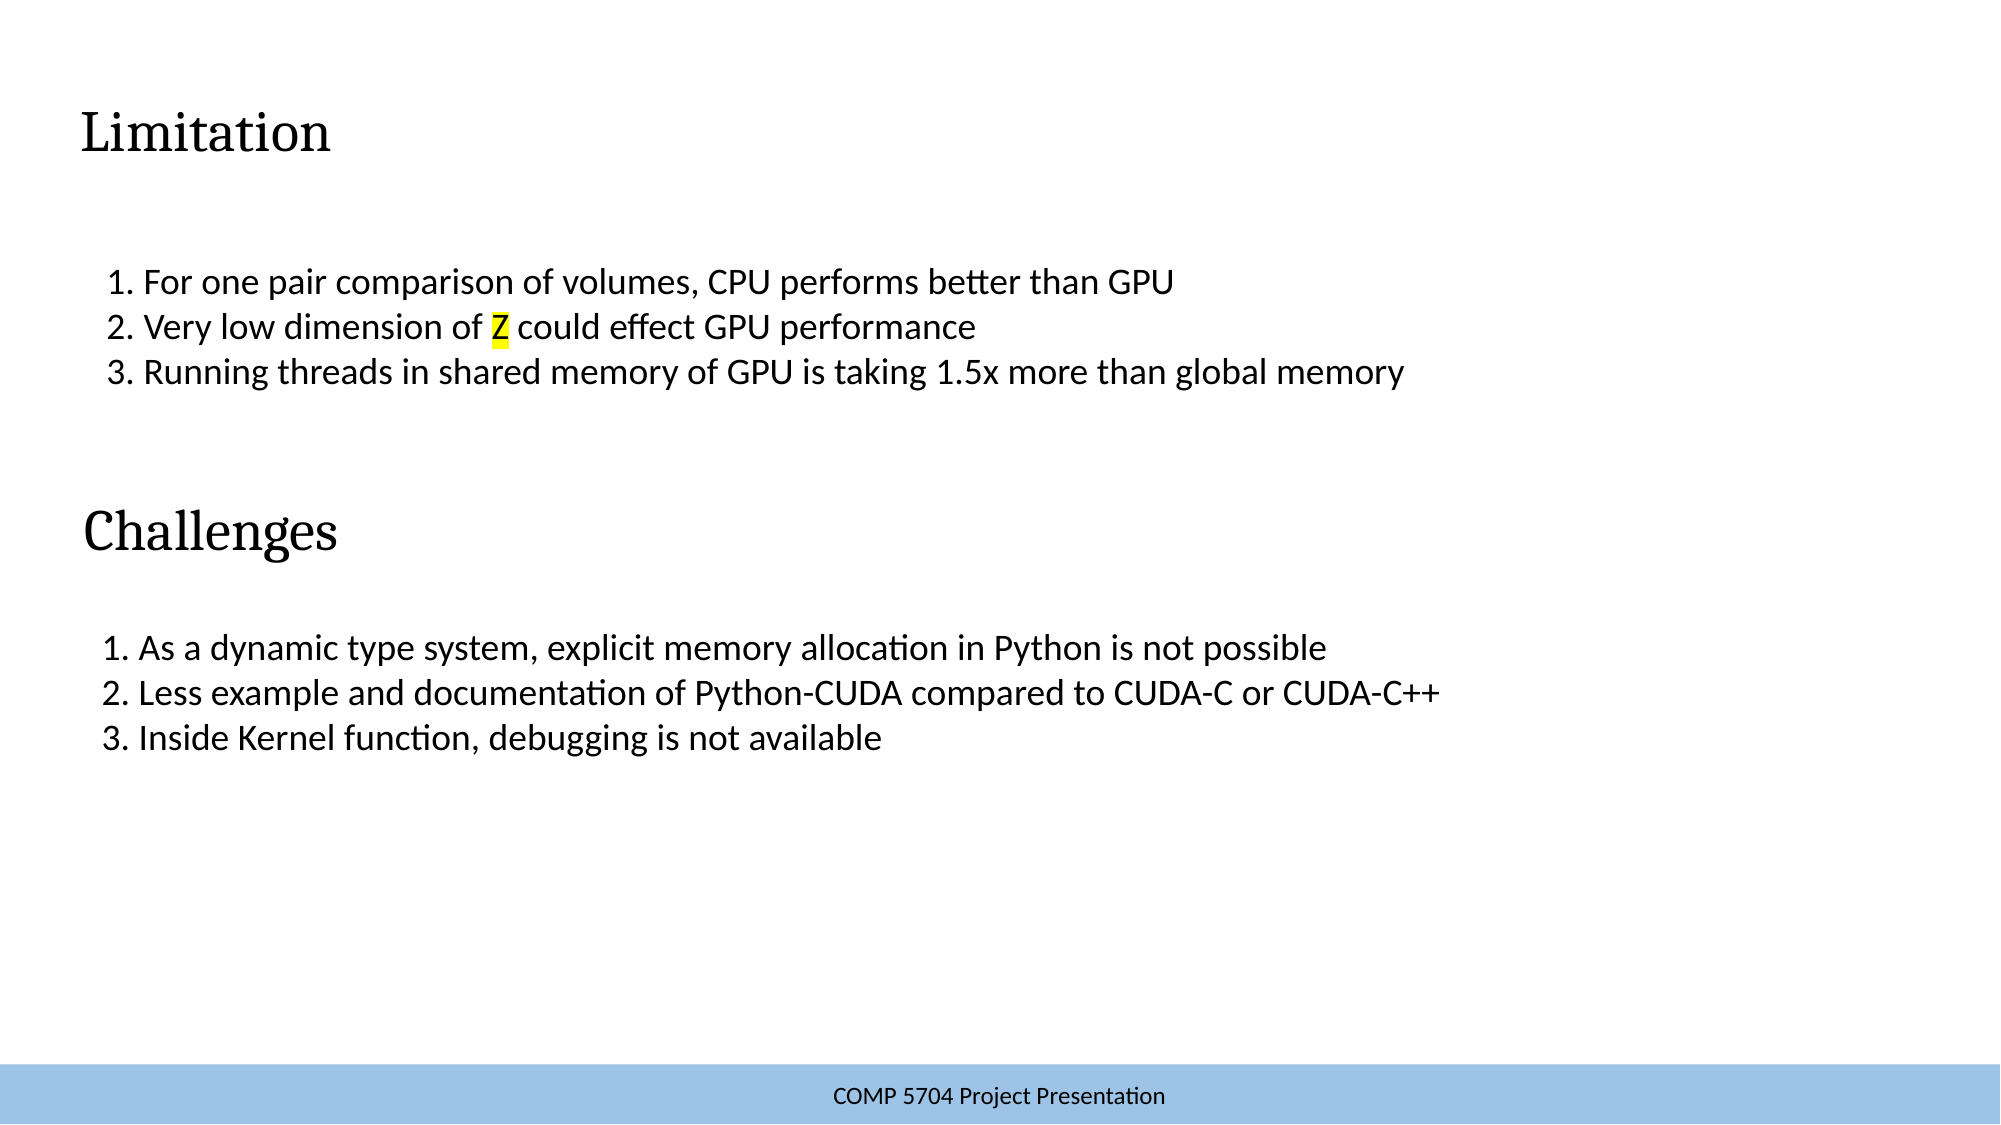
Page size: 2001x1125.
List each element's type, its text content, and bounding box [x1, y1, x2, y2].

text_box 1. As a dynamic type system, explicit memory allocation in Python is not possible 2. Less example and documentation of Python-CUDA compared to CUDA-C or CUDA-C++ 3. Inside Kernel function, debugging is not available [86, 615, 1589, 766]
footer COMP 5704 Project Presentation [0, 1064, 2000, 1125]
title Limitation [65, 81, 1865, 172]
text_box 1. For one pair comparison of volumes, CPU performs better than GPU 2. Very low dimension of Z could effect GPU performance 3. Running threads in shared memory of GPU is taking 1.5x more than global memory [91, 249, 1660, 400]
text_box Challenges [69, 479, 1868, 571]
